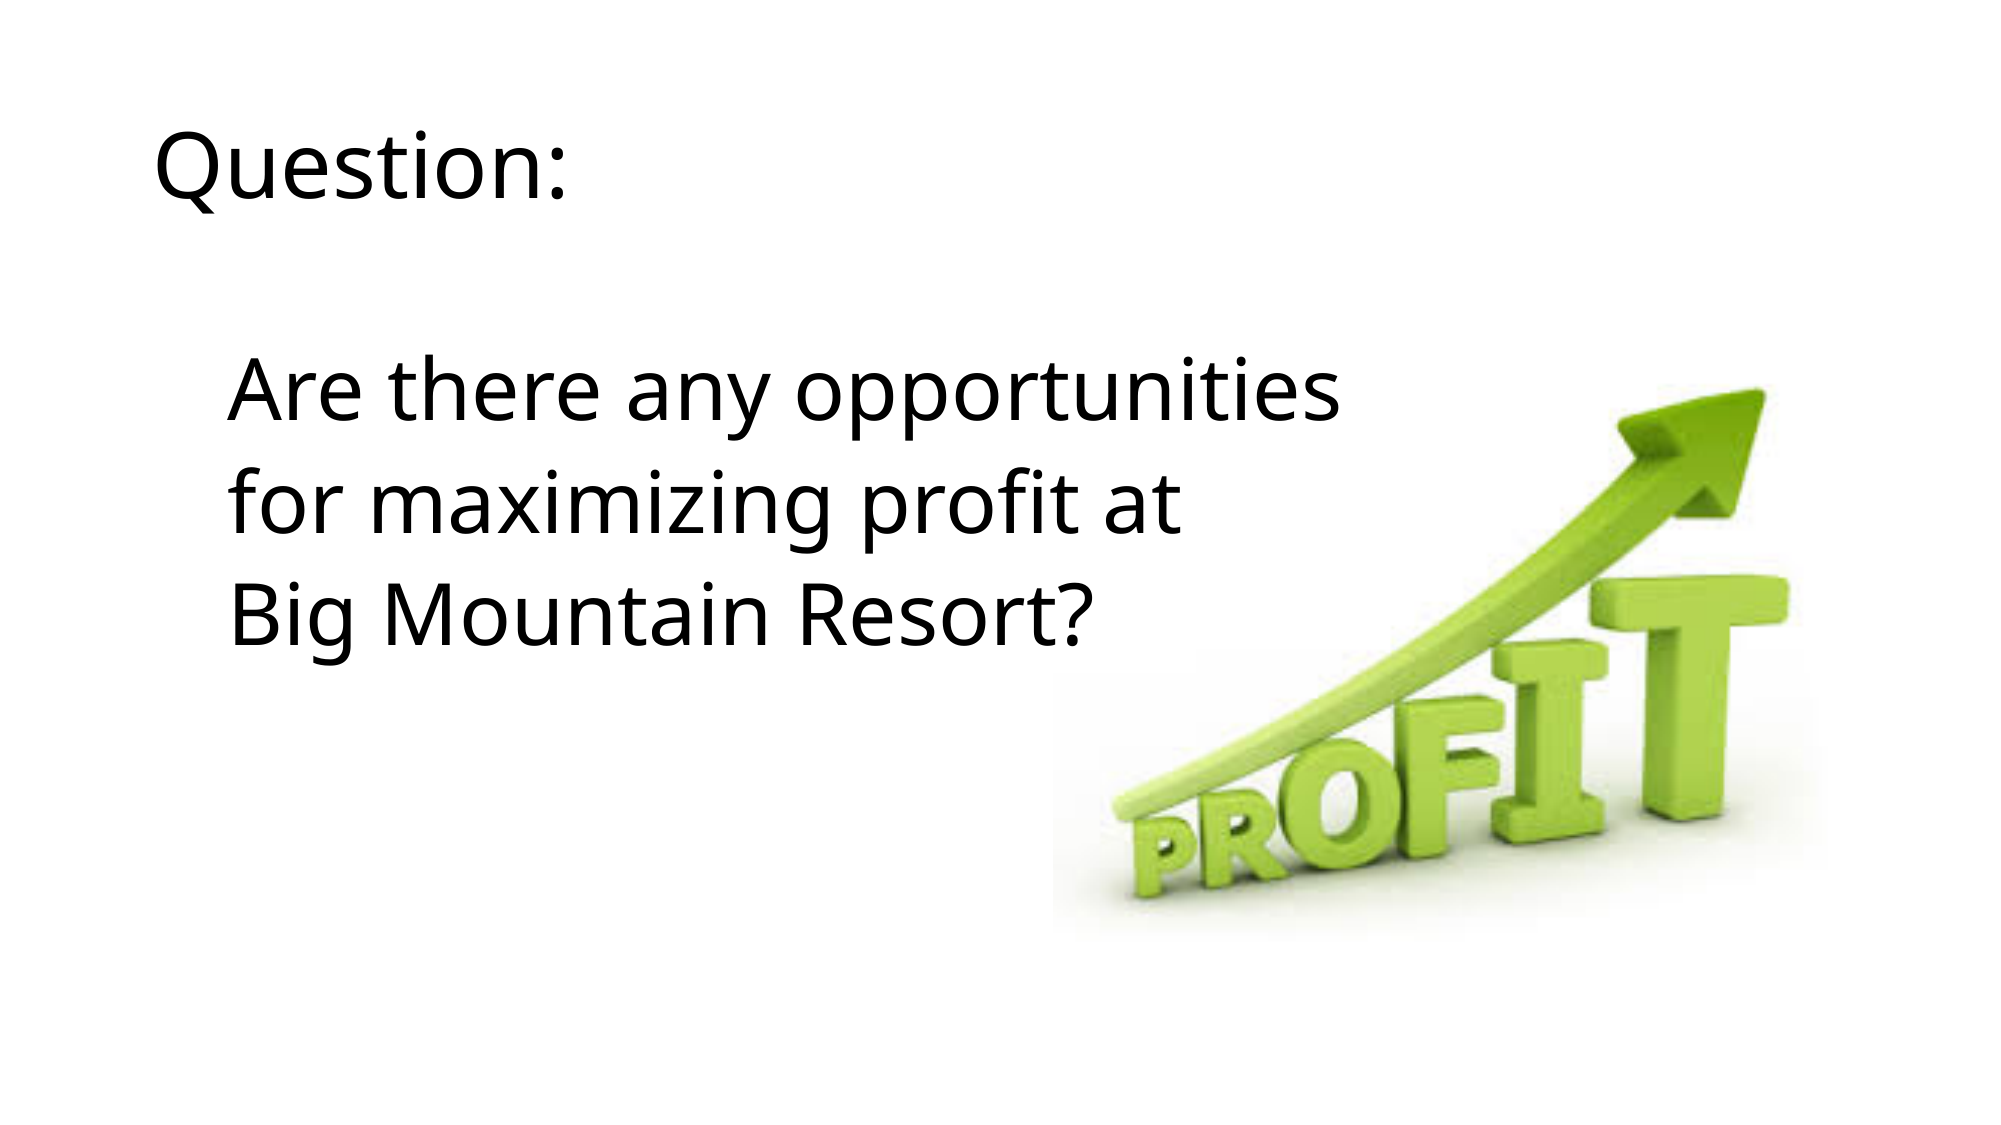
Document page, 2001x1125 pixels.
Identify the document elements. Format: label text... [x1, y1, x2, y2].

picture [1052, 360, 1837, 949]
list Are there any opportunities for maximizing profit at Big Mountain Resort? [212, 338, 1369, 766]
title Question: [137, 59, 1863, 278]
